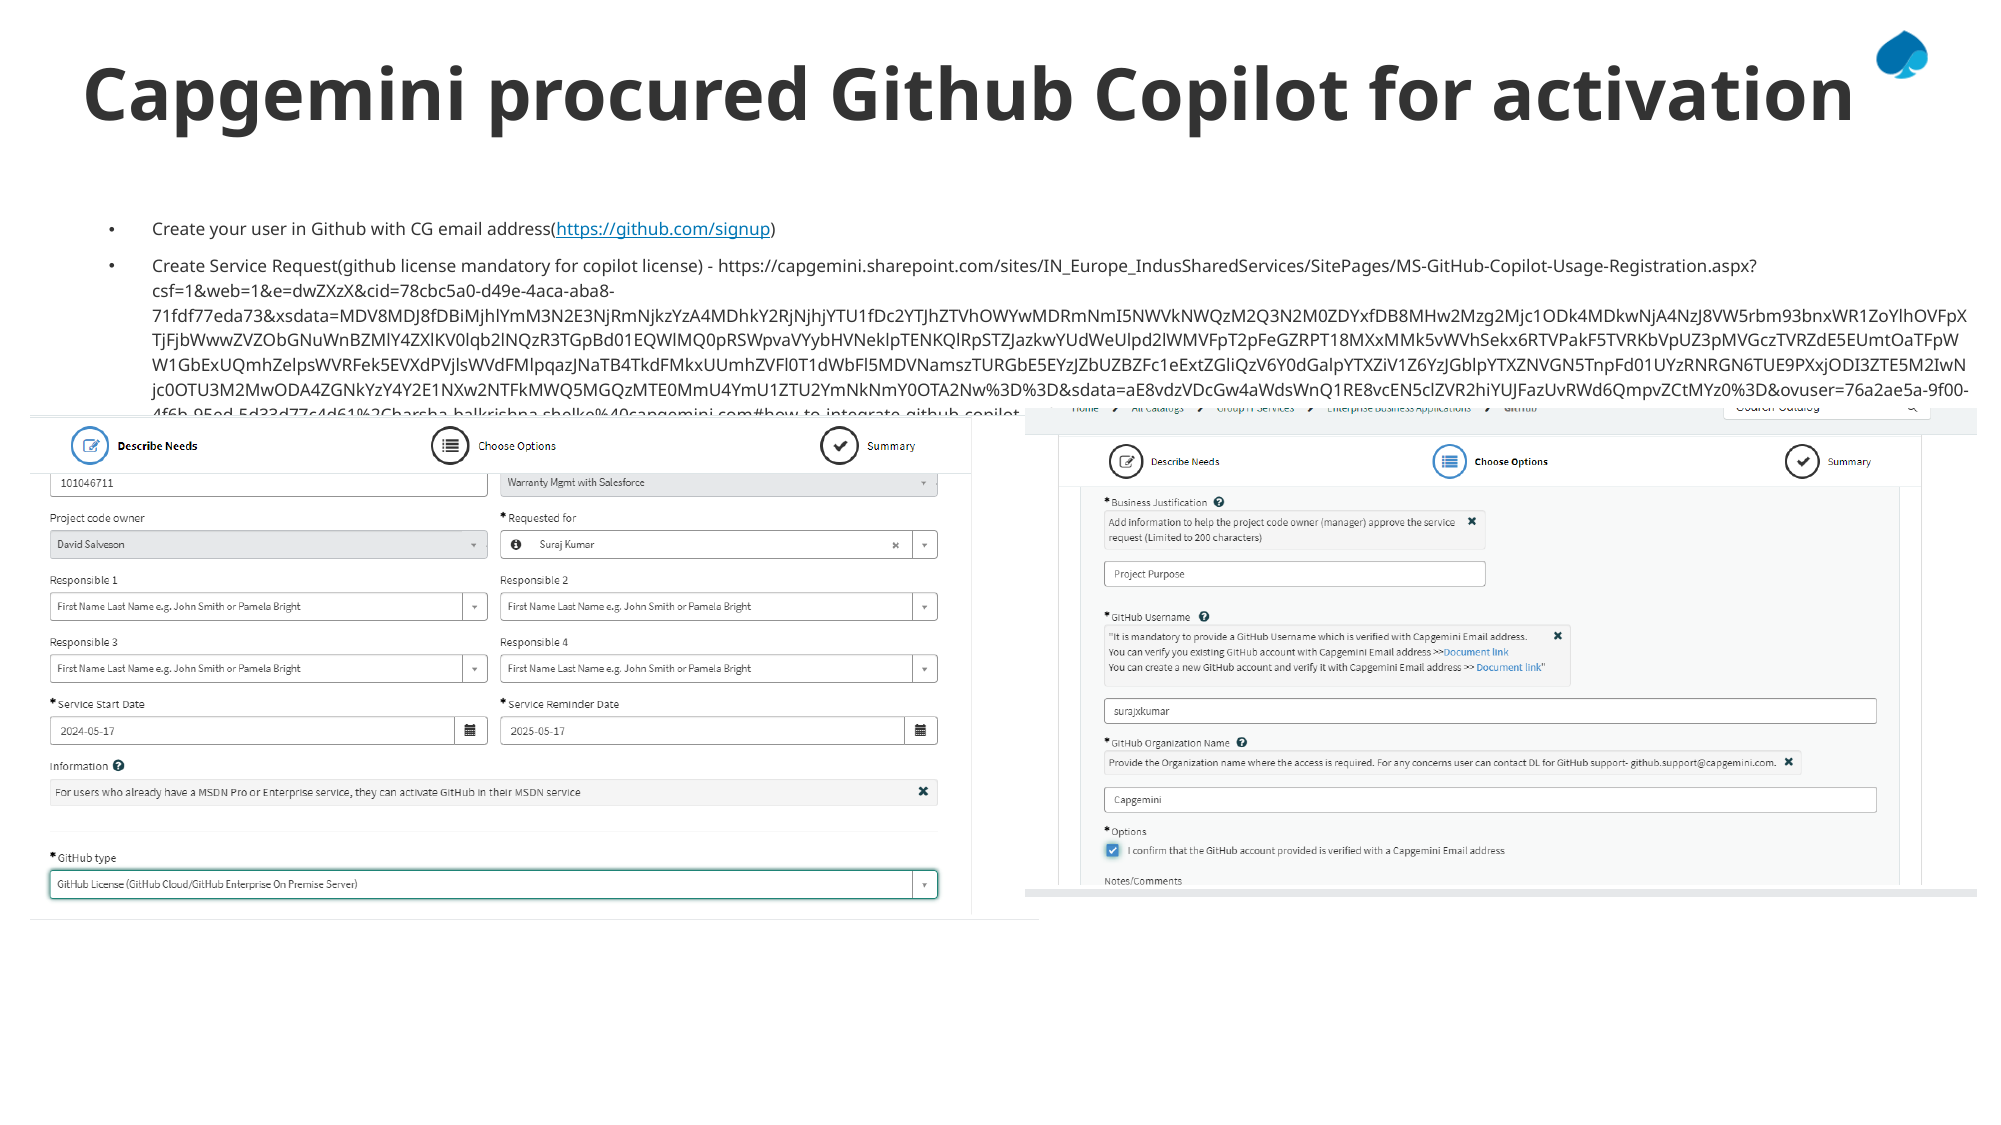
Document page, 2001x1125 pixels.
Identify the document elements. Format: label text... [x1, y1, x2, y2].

list Create your user in Github with CG email address(https://github.com/signup) Create Service Request(github license mandatory for copilot license) - https://capgemini.sharepoint.com/sites/IN_Europe_IndusSharedServices/SitePages/MS-GitHub-Copilot-Usage-Registration.aspx?csf=1&web=1&e=dwZXzX&cid=78cbc5a0-d49e-4aca-aba8-71fdf77eda73&xsdata=MDV8MDJ8fDBiMjhlYmM3N2E3NjRmNjkzYzA4MDhkY2RjNjhjYTU1fDc2YTJhZTVhOWYwMDRmNmI5NWVkNWQzM2Q3N2M0ZDYxfDB8MHw2Mzg2Mjc1ODk4MDkwNjA4NzJ8VW5rbm93bnxWR1ZoYlhOVFpXTjFjbWwwZVZObGNuWnBZMlY4ZXlKV0lqb2lNQzR3TGpBd01EQWlMQ0pRSWpvaVYybHVNeklpTENKQlRpSTZJazkwYUdWeUlpd2lWMVFpT2pFeGZRPT18MXxMMk5vWVhSekx6RTVPakF5TVRKbVpUZ3pMVGczTVRZdE5EUmtOaTFpWW1GbExUQmhZelpsWVRFek5EVXdPVjlsWVdFMlpqazJNaTB4TkdFMkxUUmhZVFl0T1dWbFl5MDVNamszTURGbE5EYzJZbUZBZFc1eExtZGliQzV6Y0dGalpYTXZiV1Z6YzJGblpYTXZNVGN5TnpFd01UYzRNRGN6TUE9PXxjODI3ZTE5M2IwNjc0OTU3M2MwODA4ZGNkYzY4Y2E1NXw2NTFkMWQ5MGQzMTE0MmU4YmU1ZTU2YmNkNmY0OTA2Nw%3D%3D&sdata=aE8vdzVDcGw4aWdsWnQ1RE8vcEN5clZVR2hiYUJFazUvRWd6QmpvZCtMYz0%3D&ovuser=76a2ae5a-9f00-4f6b-95ed-5d33d77c4d61%2Charsha-balkrishna.shelke%40capgemini.com#how-to-integrate-github-copilot-with-ide [94, 205, 1984, 438]
picture [30, 408, 1977, 920]
title Capgemini procured Github Copilot for activation [67, 50, 1977, 144]
picture [1864, 22, 1935, 85]
